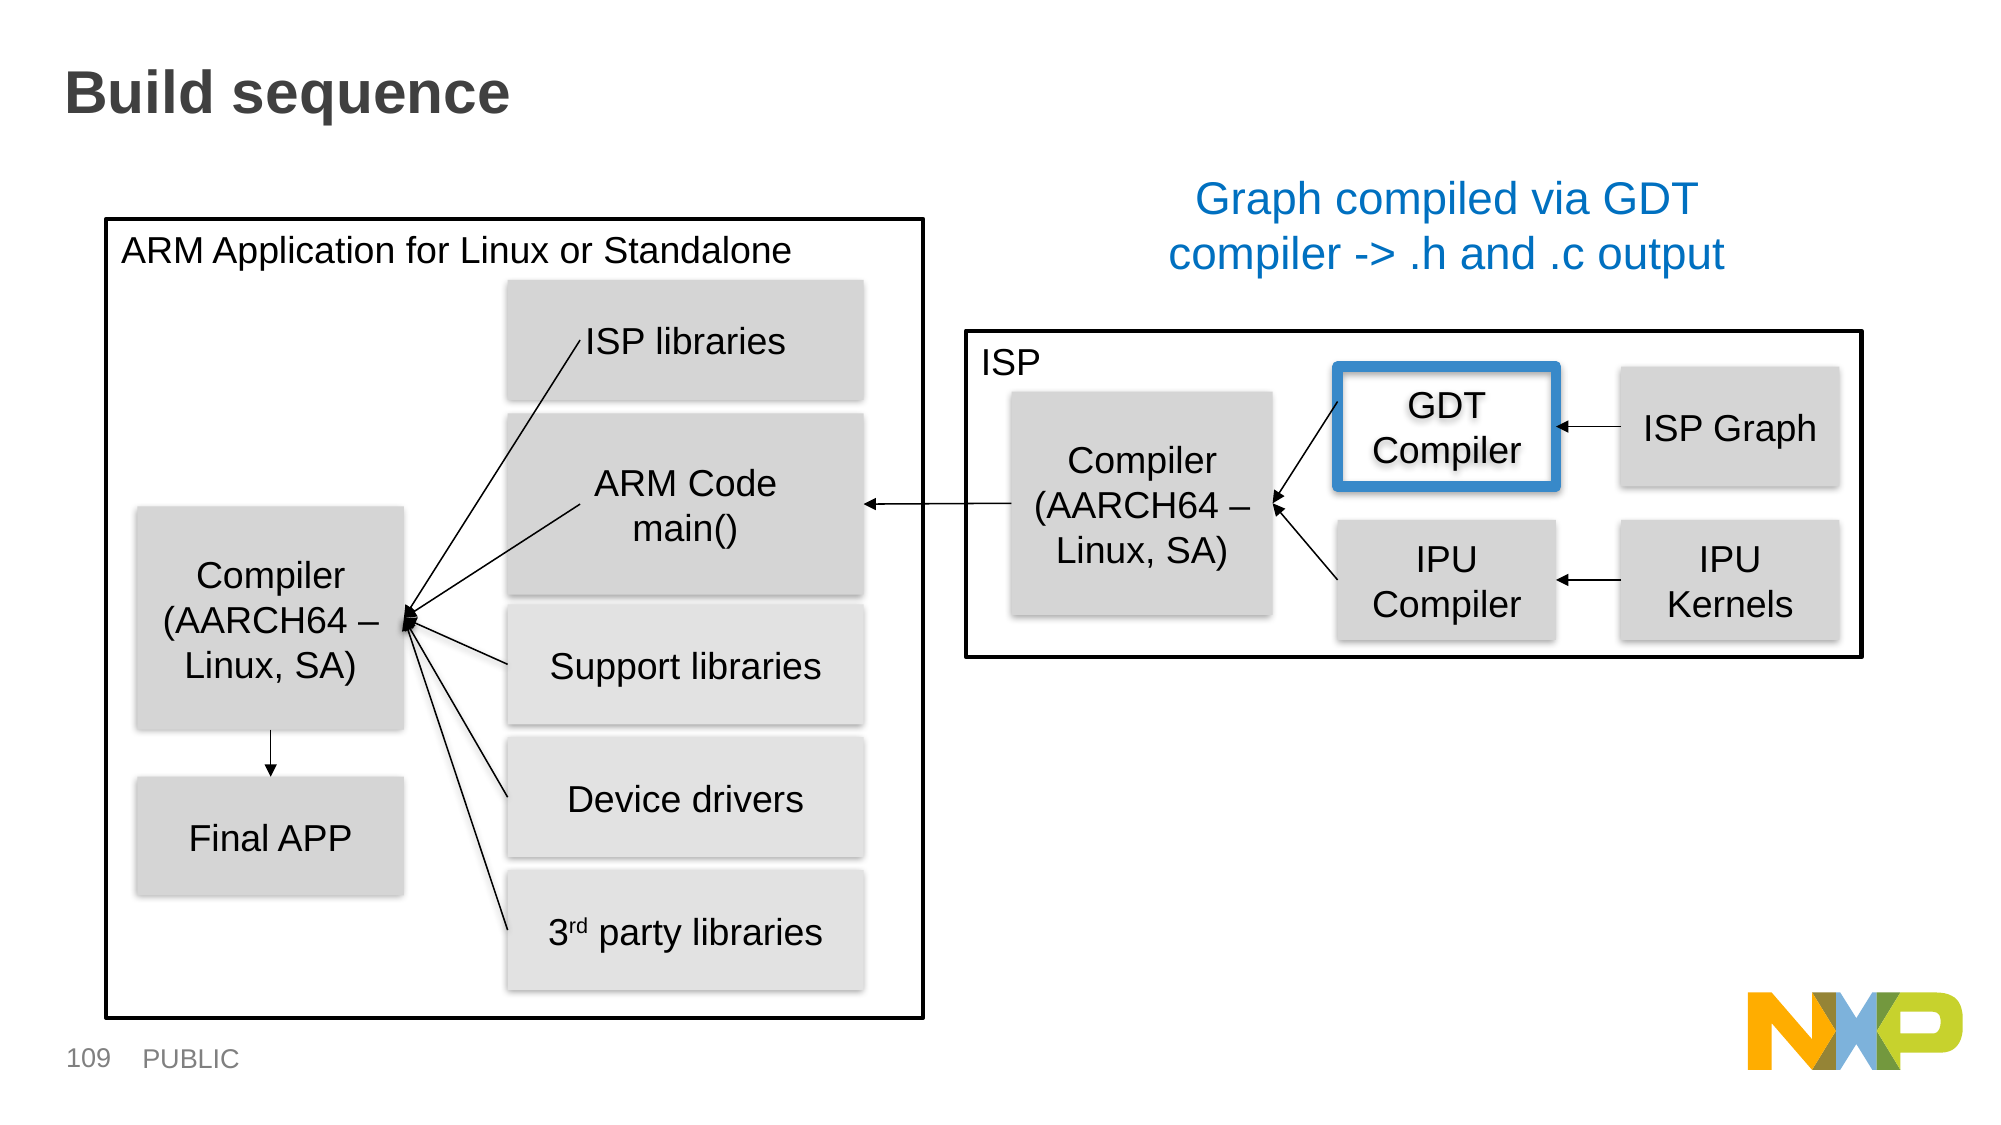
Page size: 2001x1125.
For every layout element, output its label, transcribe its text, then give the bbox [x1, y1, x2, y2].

text_box Compiler (AARCH64 – Linux, SA) [137, 506, 398, 730]
text_box ISP Graph [1621, 366, 1840, 487]
text_box Device drivers [513, 736, 864, 858]
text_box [334, 615, 403, 931]
text_box ARM Application for Linux or Standalone [104, 217, 925, 1020]
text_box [1272, 401, 1338, 503]
text_box Compiler (AARCH64 – Linux, SA) [1011, 391, 1273, 615]
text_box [1272, 503, 1338, 581]
text_box GDT Compiler [1337, 366, 1556, 487]
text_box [403, 617, 508, 931]
text_box ISP [964, 329, 1864, 659]
text_box 3rd party libraries [507, 869, 864, 991]
text_box Graph compiled via GDT compiler -> .h and .c output [1121, 161, 1772, 281]
text_box ARM Code main() [585, 413, 864, 595]
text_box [403, 339, 581, 619]
text_box ISP libraries [507, 279, 864, 400]
text_box IPU Compiler [1337, 519, 1556, 640]
text_box Support libraries [514, 604, 864, 725]
text_box Final APP [137, 776, 329, 896]
title Build sequence [48, 45, 1963, 154]
text_box IPU Kernels [1621, 519, 1840, 640]
